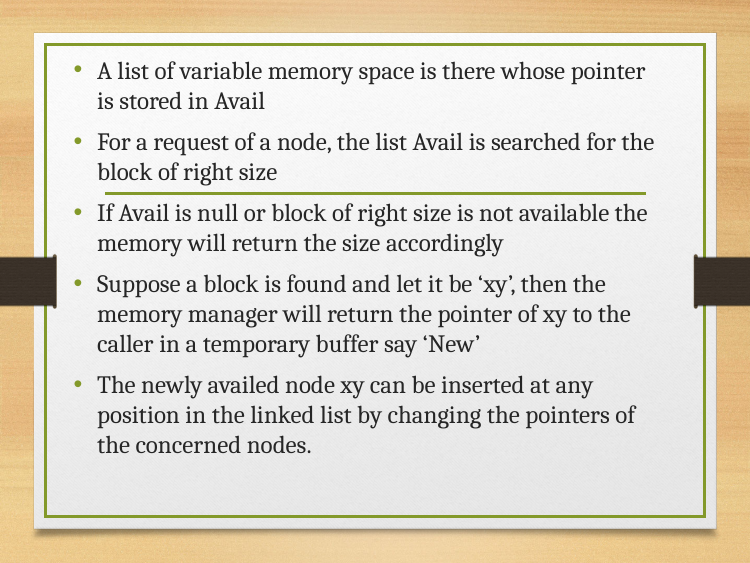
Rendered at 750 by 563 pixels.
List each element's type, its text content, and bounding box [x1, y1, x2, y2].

picture [0, 0, 750, 563]
list A list of variable memory space is there whose pointer is stored in Avail For a request of a node, the list Avail is searched for the block of right size If Avail is null or block of right size is not available the memory will return the size accordingly Suppose a block is found and let it be ‘xy’, then the memory manager will return the pointer of xy to the caller in a temporary buffer say ‘New’ The newly availed node xy can be inserted at any position in the linked list by changing the pointers of the concerned nodes. [58, 46, 680, 487]
